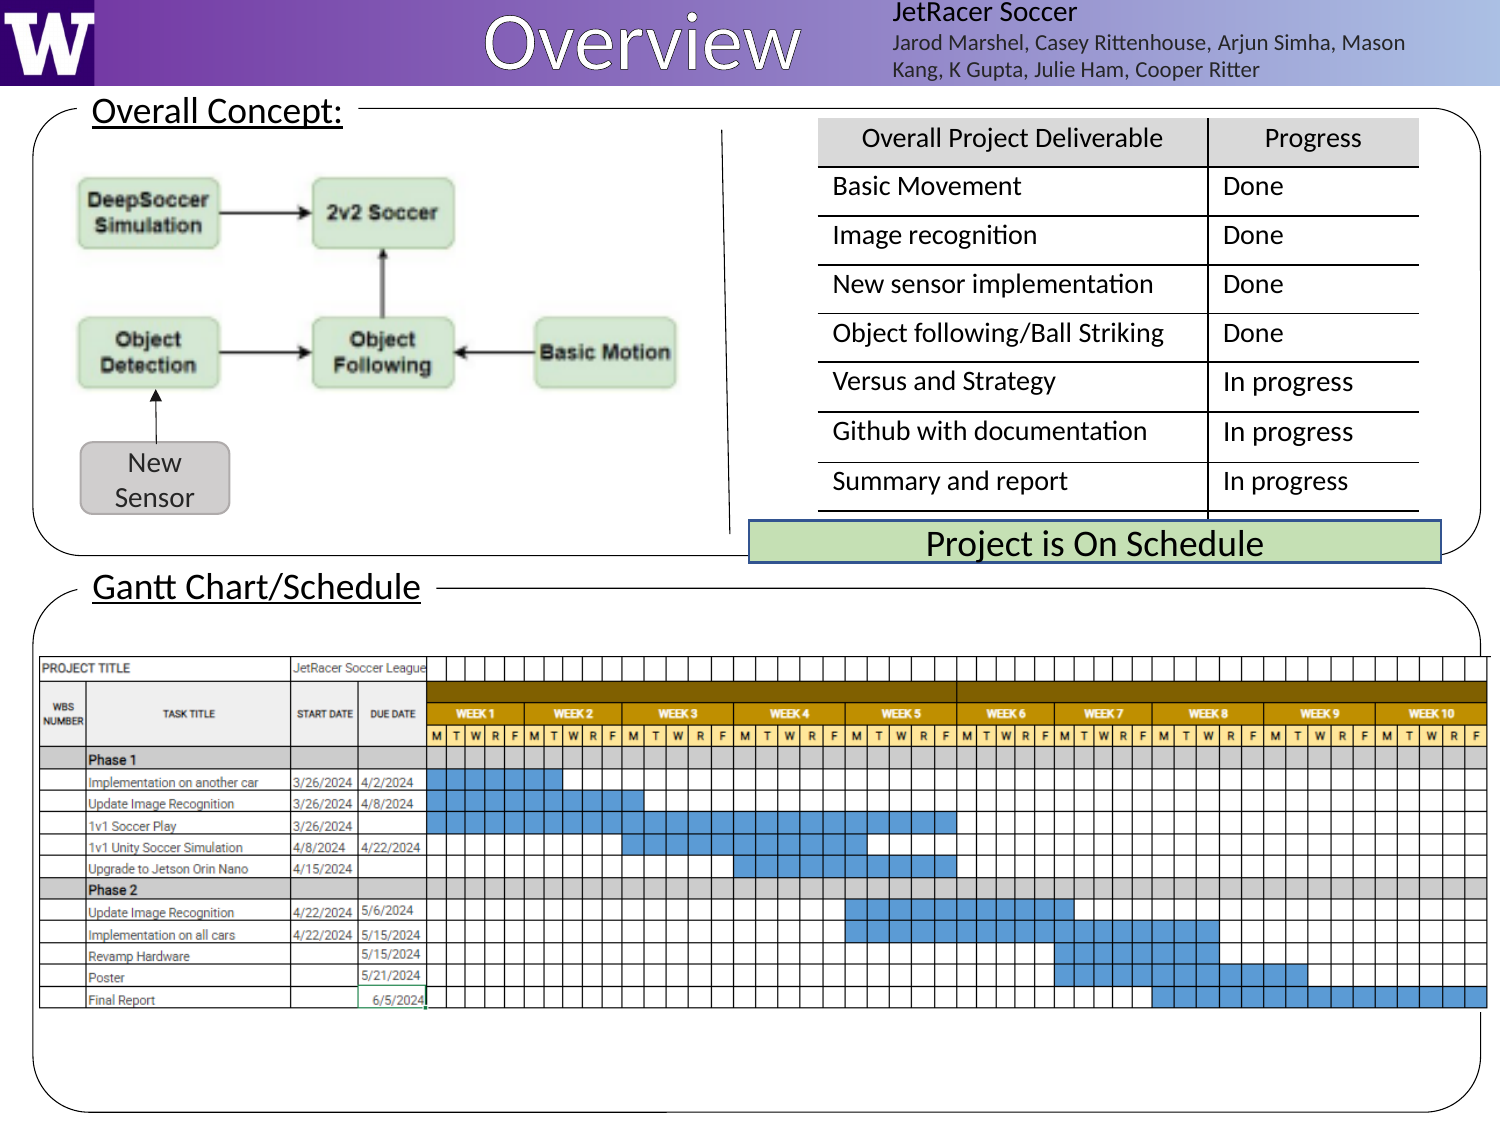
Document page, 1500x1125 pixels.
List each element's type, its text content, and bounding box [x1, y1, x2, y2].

table_header Overall Project Deliverable [818, 118, 1207, 166]
table_cell Basic Movement [818, 168, 1207, 215]
table_cell Done [1209, 217, 1419, 264]
table_header Progress [1209, 130, 1419, 166]
text_box [31, 587, 1482, 1114]
table_cell New sensor implementation [818, 266, 1207, 313]
text_box New Sensor [79, 441, 231, 515]
table_cell Github with documentation [818, 413, 1207, 462]
table_cell Image recognition [818, 217, 1207, 264]
text_box [1419, 130, 1482, 556]
picture [39, 656, 1491, 1013]
picture [0, 0, 95, 86]
text_box Project is On Schedule [748, 519, 1442, 564]
table_cell Done [1209, 266, 1419, 313]
picture [59, 158, 692, 404]
text_box [31, 107, 877, 557]
table_cell In progress [1209, 413, 1419, 462]
text_box Overview [467, 0, 818, 94]
table_cell [818, 512, 1207, 519]
text_box JetRacer Soccer Jarod Marshel, Casey Rittenhouse, Arjun Simha, Mason Kang, K Gupta, Julie Ham, Cooper Ritter [877, 0, 1491, 130]
table_cell [1209, 512, 1419, 519]
table_cell In progress [1209, 463, 1419, 510]
table_cell Object following/Ball Striking [818, 314, 1207, 361]
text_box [721, 129, 730, 535]
table_cell In progress [1209, 363, 1419, 411]
table_cell Done [1209, 314, 1419, 361]
text_box Overall Concept: [76, 86, 359, 132]
text_box Gantt Chart/Schedule [77, 561, 437, 607]
table_cell Done [1209, 168, 1419, 215]
table_cell Summary and report [818, 463, 1207, 510]
table_cell Versus and Strategy [818, 363, 1207, 411]
